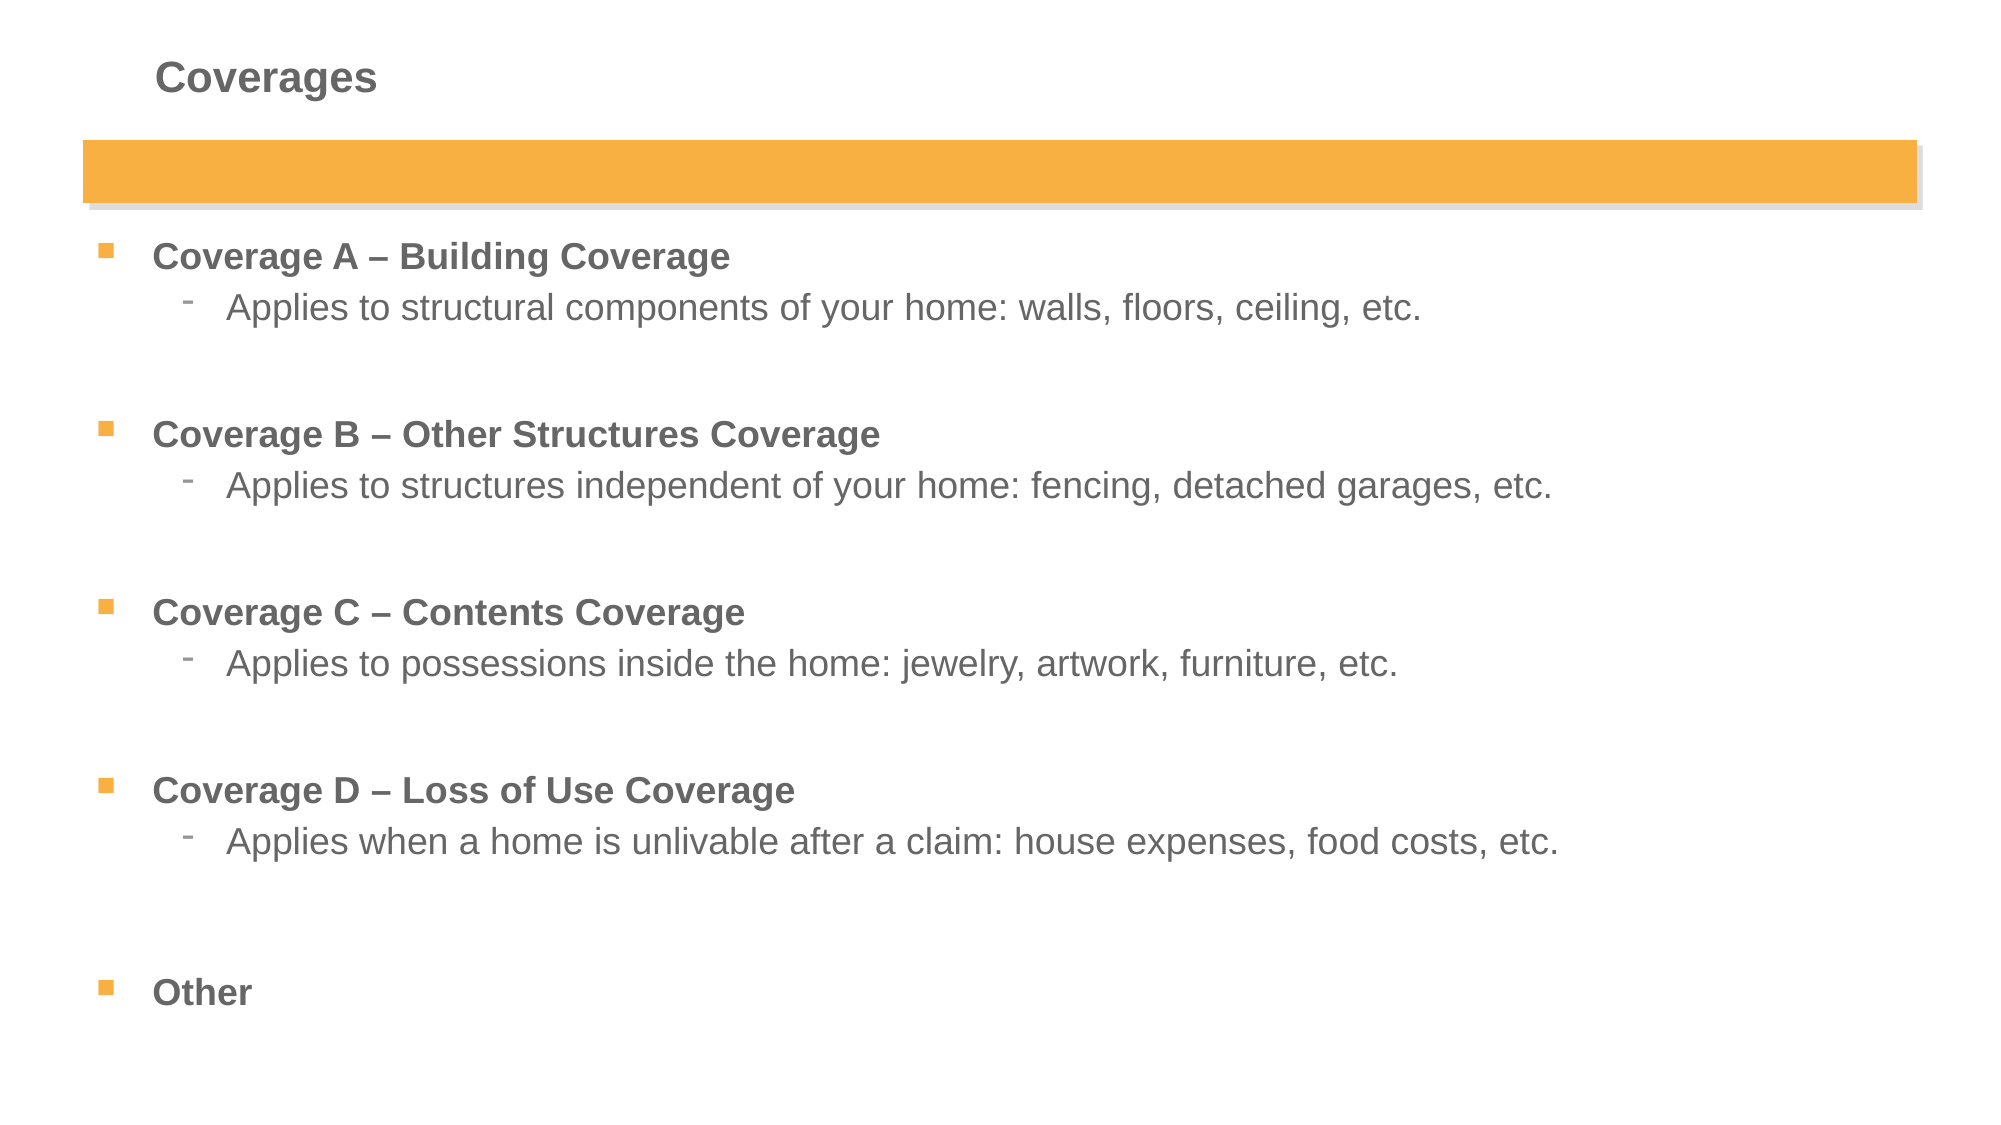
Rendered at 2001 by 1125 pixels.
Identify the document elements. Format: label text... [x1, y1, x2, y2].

title Coverages [139, 41, 1751, 111]
list [83, 140, 1917, 203]
list Coverage A – Building Coverage Applies to structural components of your home: walls, floors, ceiling, etc. Coverage B – Other Structures Coverage Applies to structures independent of your home: fencing, detached garages, etc. Coverage C – Contents Coverage Applies to possessions inside the home: jewelry, artwork, furniture, etc. Coverage D – Loss of Use Coverage Applies when a home is unlivable after a claim: house expenses, food costs, etc. Other [81, 224, 1916, 1041]
